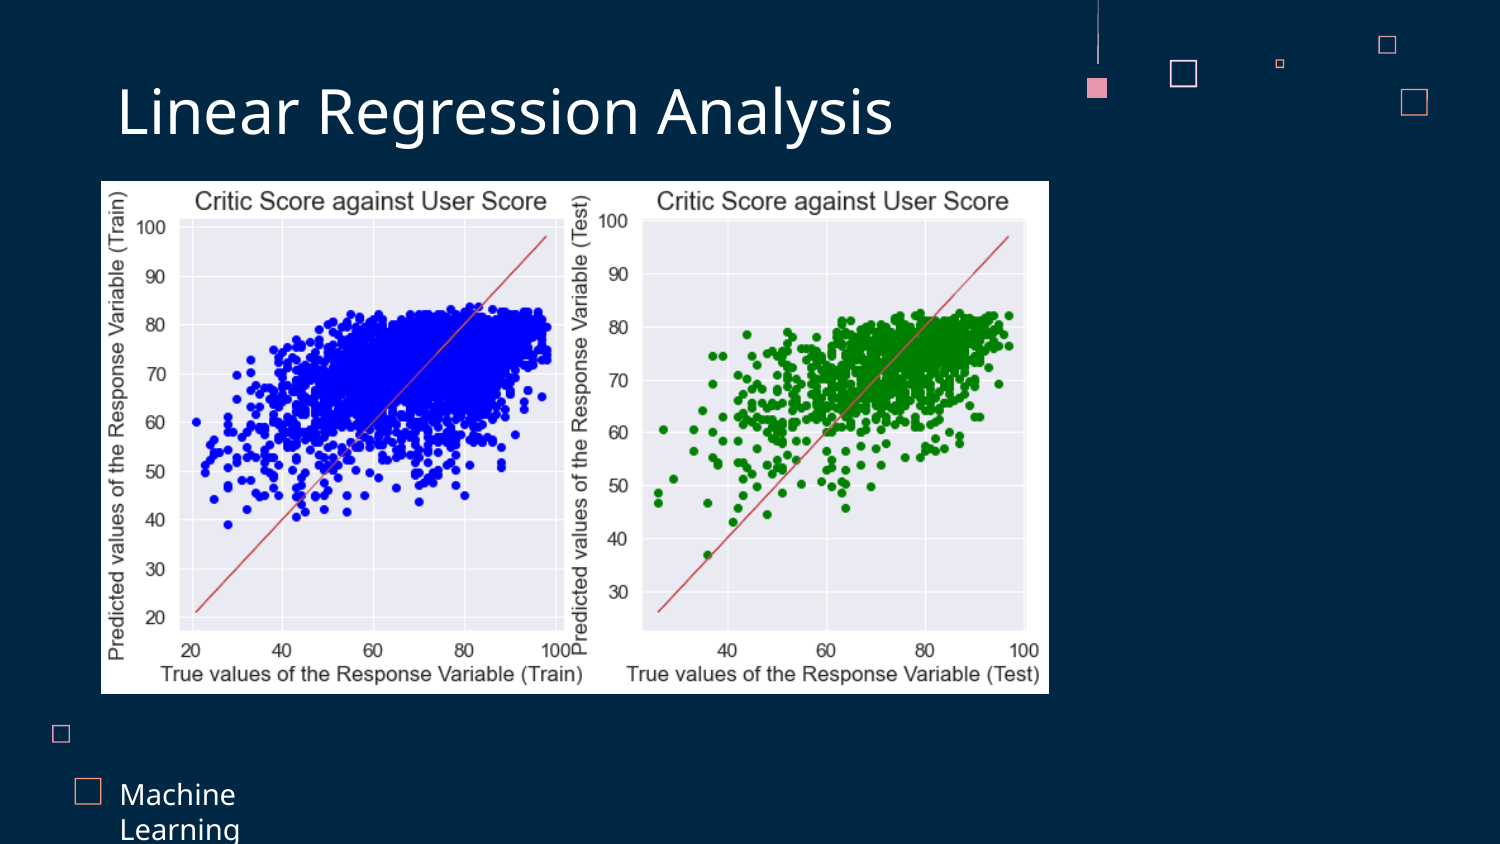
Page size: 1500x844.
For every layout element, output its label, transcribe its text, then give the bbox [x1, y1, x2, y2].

text_box Machine Learning [104, 761, 358, 844]
title Linear Regression Analysis [101, 67, 1130, 163]
picture [101, 180, 1049, 694]
